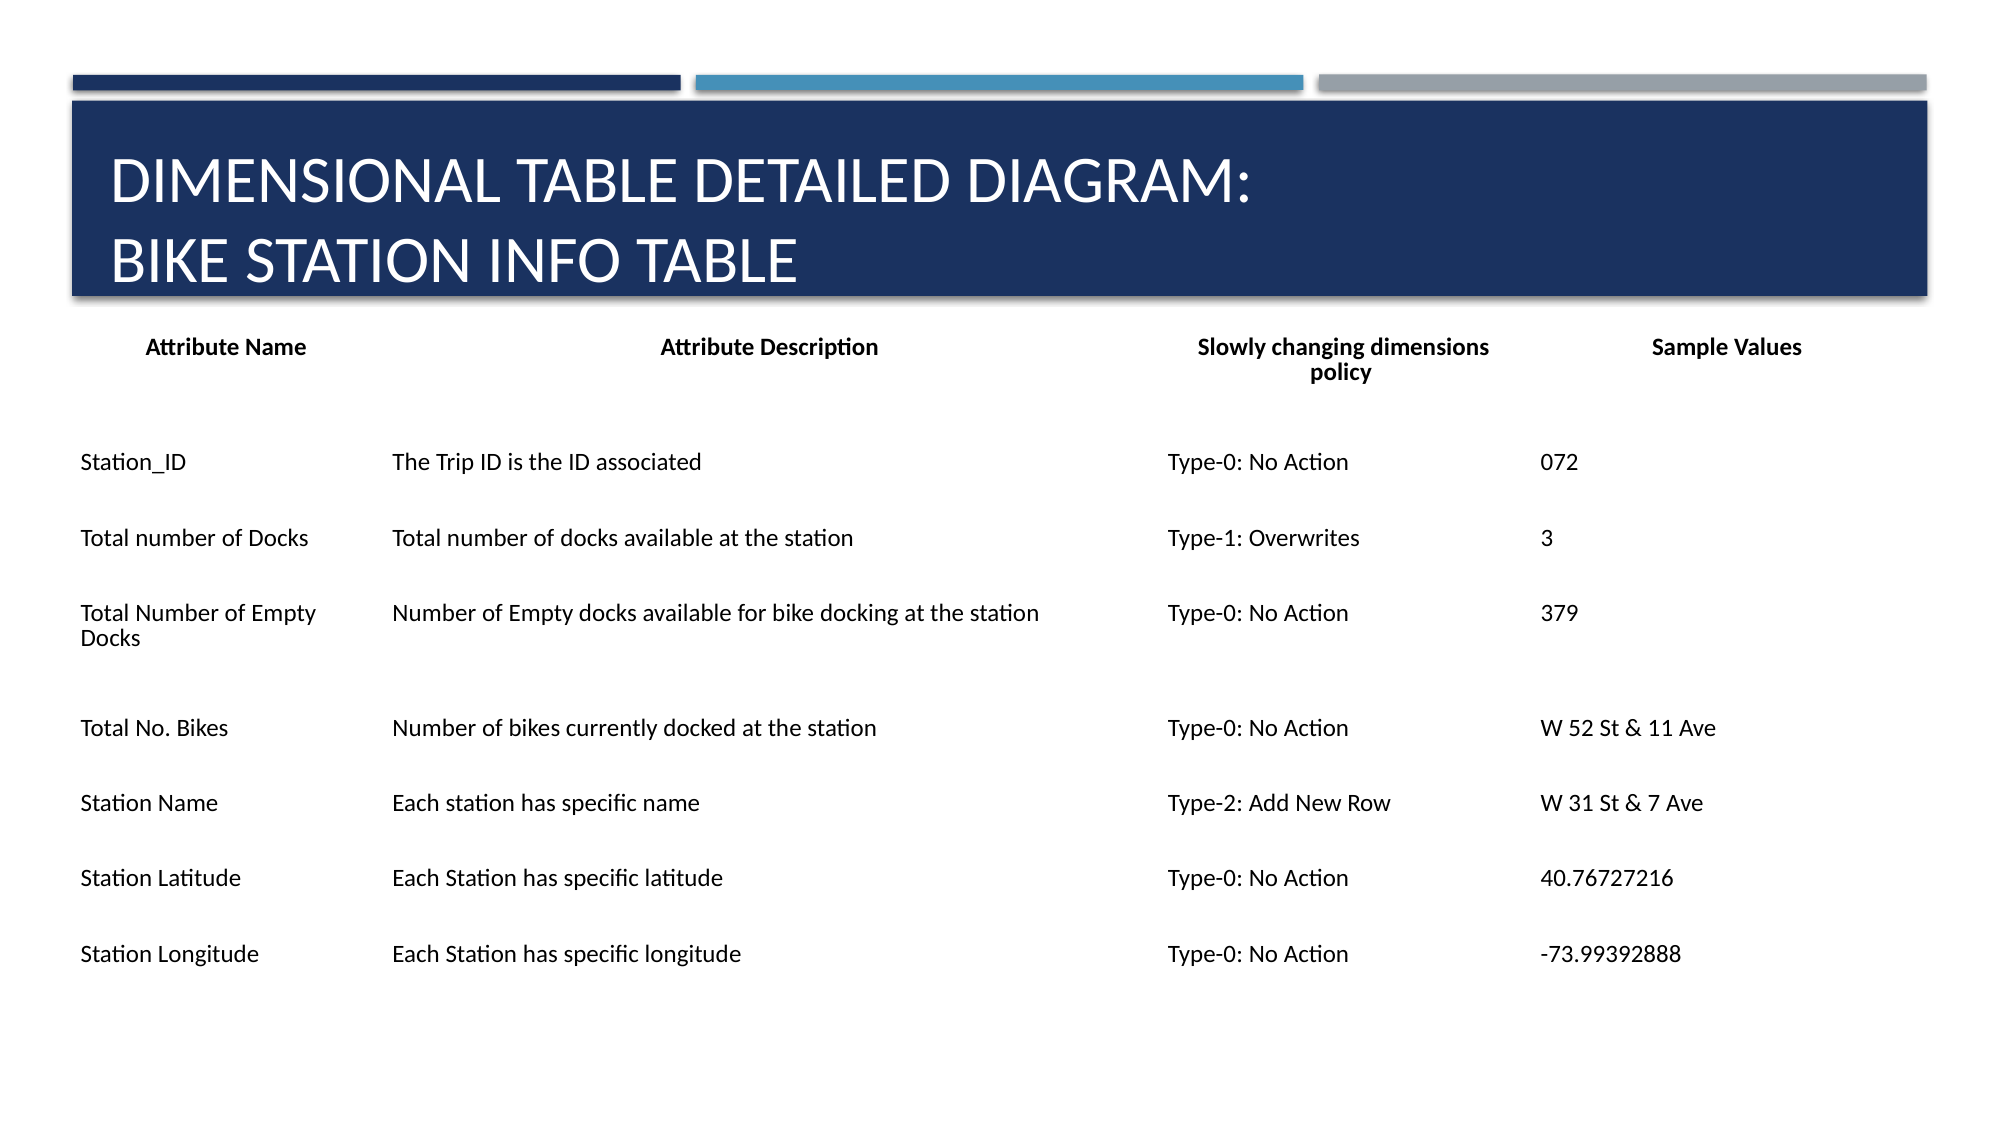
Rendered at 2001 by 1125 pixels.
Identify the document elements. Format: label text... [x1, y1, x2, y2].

table_cell Total number of Docks [70, 517, 382, 592]
table_cell Station Latitude [70, 858, 382, 933]
table_cell Total Number of Empty Docks [70, 592, 382, 707]
table_header Attribute Name [70, 327, 382, 442]
table_cell Station Name [70, 782, 382, 858]
table_cell Each Station has specific longitude [382, 933, 1157, 1008]
table_cell Station Longitude [70, 933, 382, 1008]
table_header Sample Values [1530, 327, 1924, 442]
table_cell Type-1: Overwrites [1157, 517, 1530, 592]
table_header Attribute Description [382, 327, 1157, 442]
table_cell Number of bikes currently docked at the station [382, 707, 1157, 782]
table_cell 379 [1530, 592, 1924, 707]
table_cell Each Station has specific latitude [382, 858, 1157, 933]
table_cell Type-0: No Action [1157, 707, 1530, 782]
table_cell 40.76727216 [1530, 858, 1924, 933]
table_cell Type-2: Add New Row [1157, 782, 1530, 858]
table_cell Type-0: No Action [1157, 858, 1530, 933]
table_cell Type-0: No Action [1157, 592, 1530, 707]
table_cell Type-0: No Action [1157, 933, 1530, 1008]
title Dimensional Table Detailed Diagram: Bike Station Info Table [90, 93, 1723, 306]
table_cell W 31 St & 7 Ave [1530, 782, 1924, 858]
table_cell Each station has specific name [382, 782, 1157, 858]
table_cell Station_ID [70, 442, 382, 517]
table_cell The Trip ID is the ID associated [382, 442, 1157, 517]
table_header Slowly changing dimensions policy [1157, 327, 1530, 442]
table_cell -73.99392888 [1530, 933, 1924, 1008]
table_cell 3 [1530, 517, 1924, 592]
table_cell Total No. Bikes [70, 707, 382, 782]
table_cell W 52 St & 11 Ave [1530, 707, 1924, 782]
table_cell 072 [1530, 442, 1924, 517]
table_cell Number of Empty docks available for bike docking at the station [382, 592, 1157, 707]
table_cell Type-0: No Action [1157, 442, 1530, 517]
table_cell Total number of docks available at the station [382, 517, 1157, 592]
